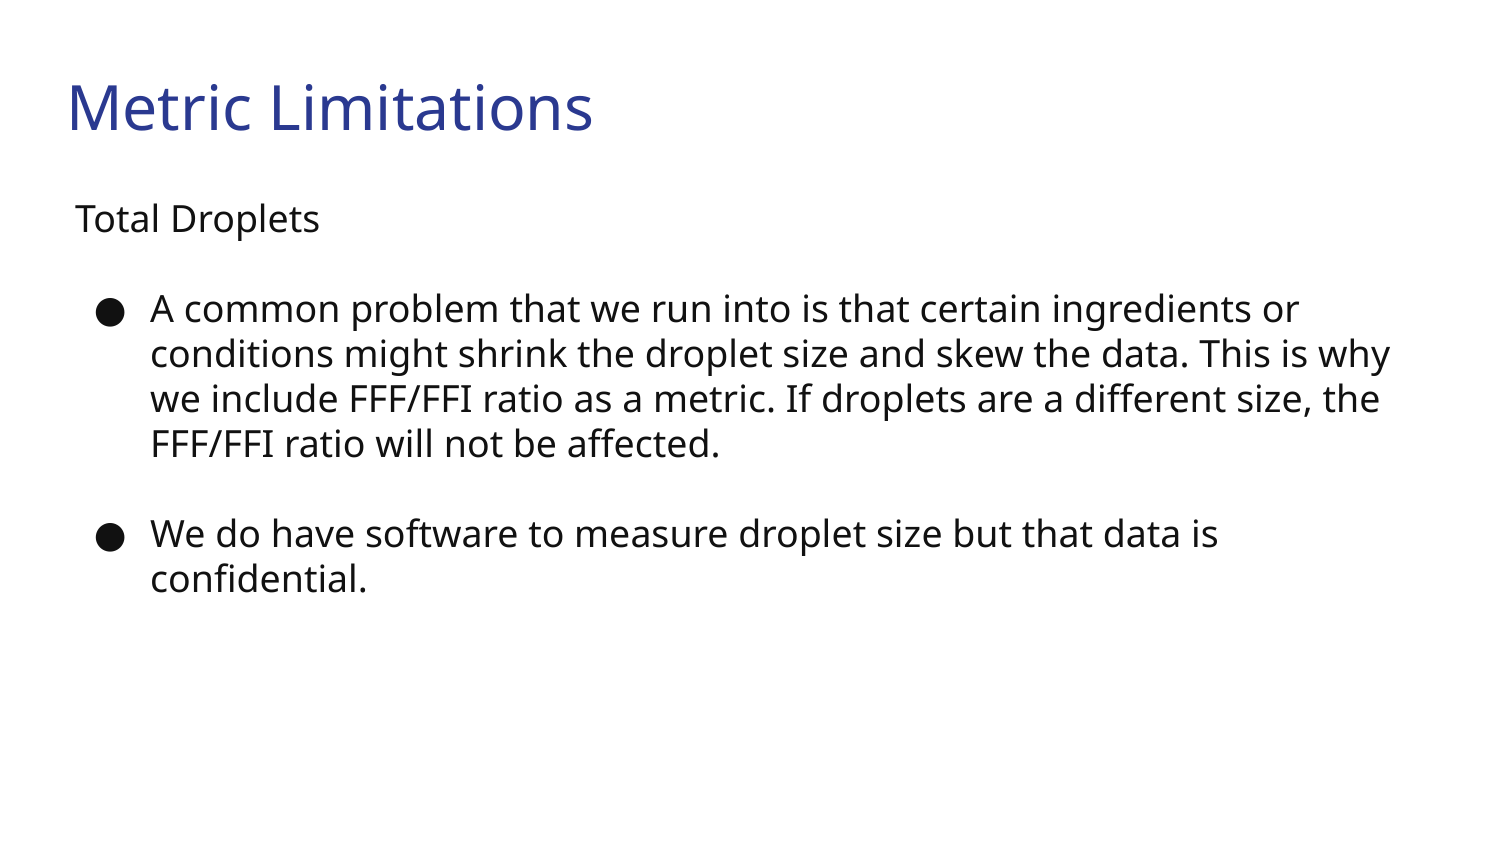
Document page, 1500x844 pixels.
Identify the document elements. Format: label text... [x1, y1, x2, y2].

text_box Total Droplets A common problem that we run into is that certain ingredients or conditions might shrink the droplet size and skew the data. This is why we include FFF/FFI ratio as a metric. If droplets are a different size, the FFF/FFI ratio will not be affected. We do have software to measure droplet size but that data is confidential. [60, 180, 1440, 784]
title Metric Limitations [51, 53, 1449, 154]
